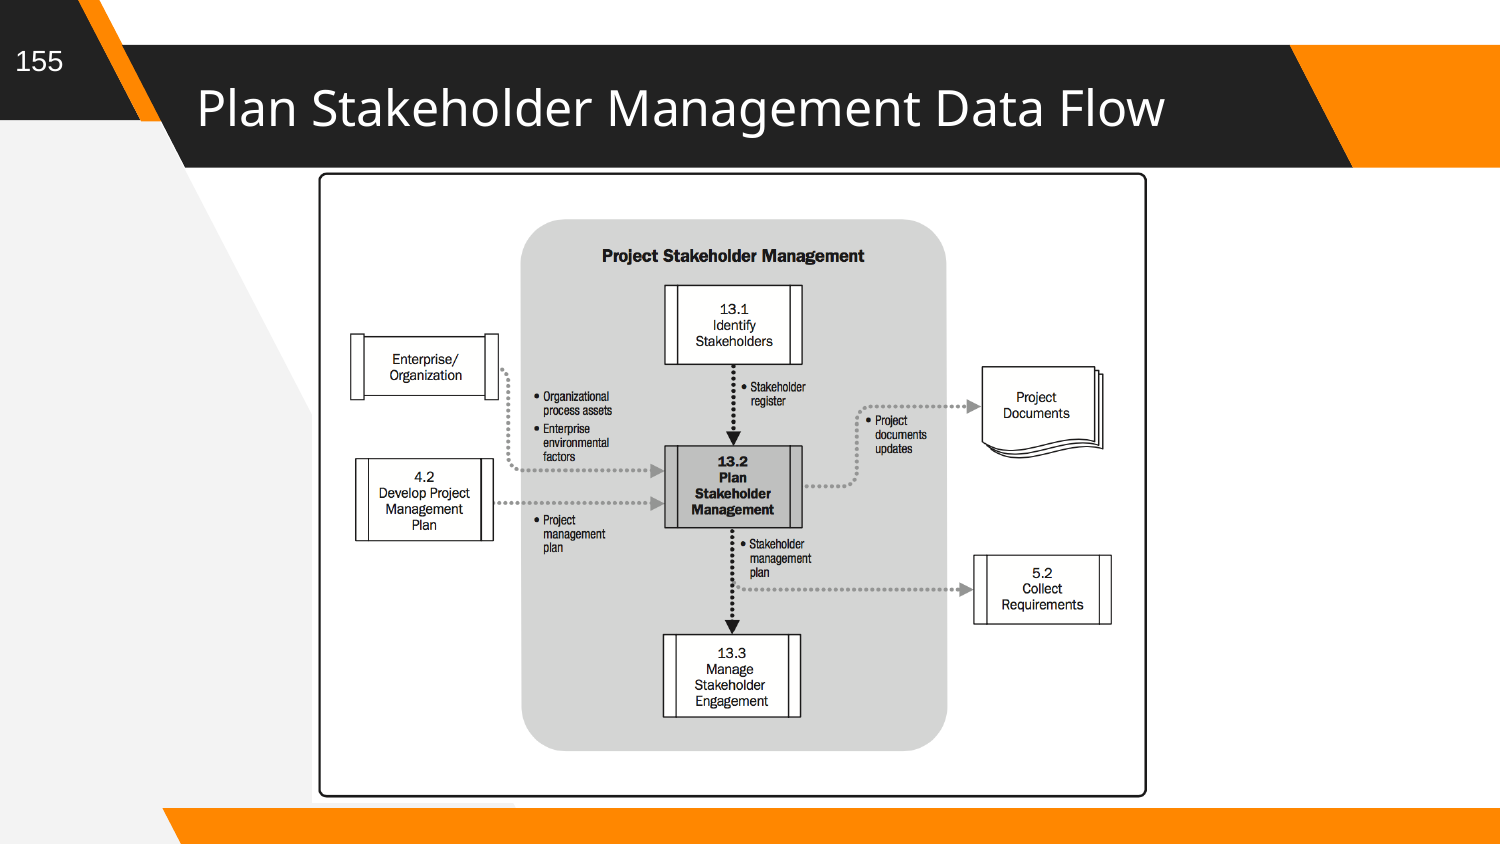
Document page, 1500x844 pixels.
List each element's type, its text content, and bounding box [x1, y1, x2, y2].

picture [312, 167, 1154, 804]
slide_number 155 [0, 0, 98, 121]
title Plan Stakeholder Management Data Flow [181, 45, 1285, 169]
